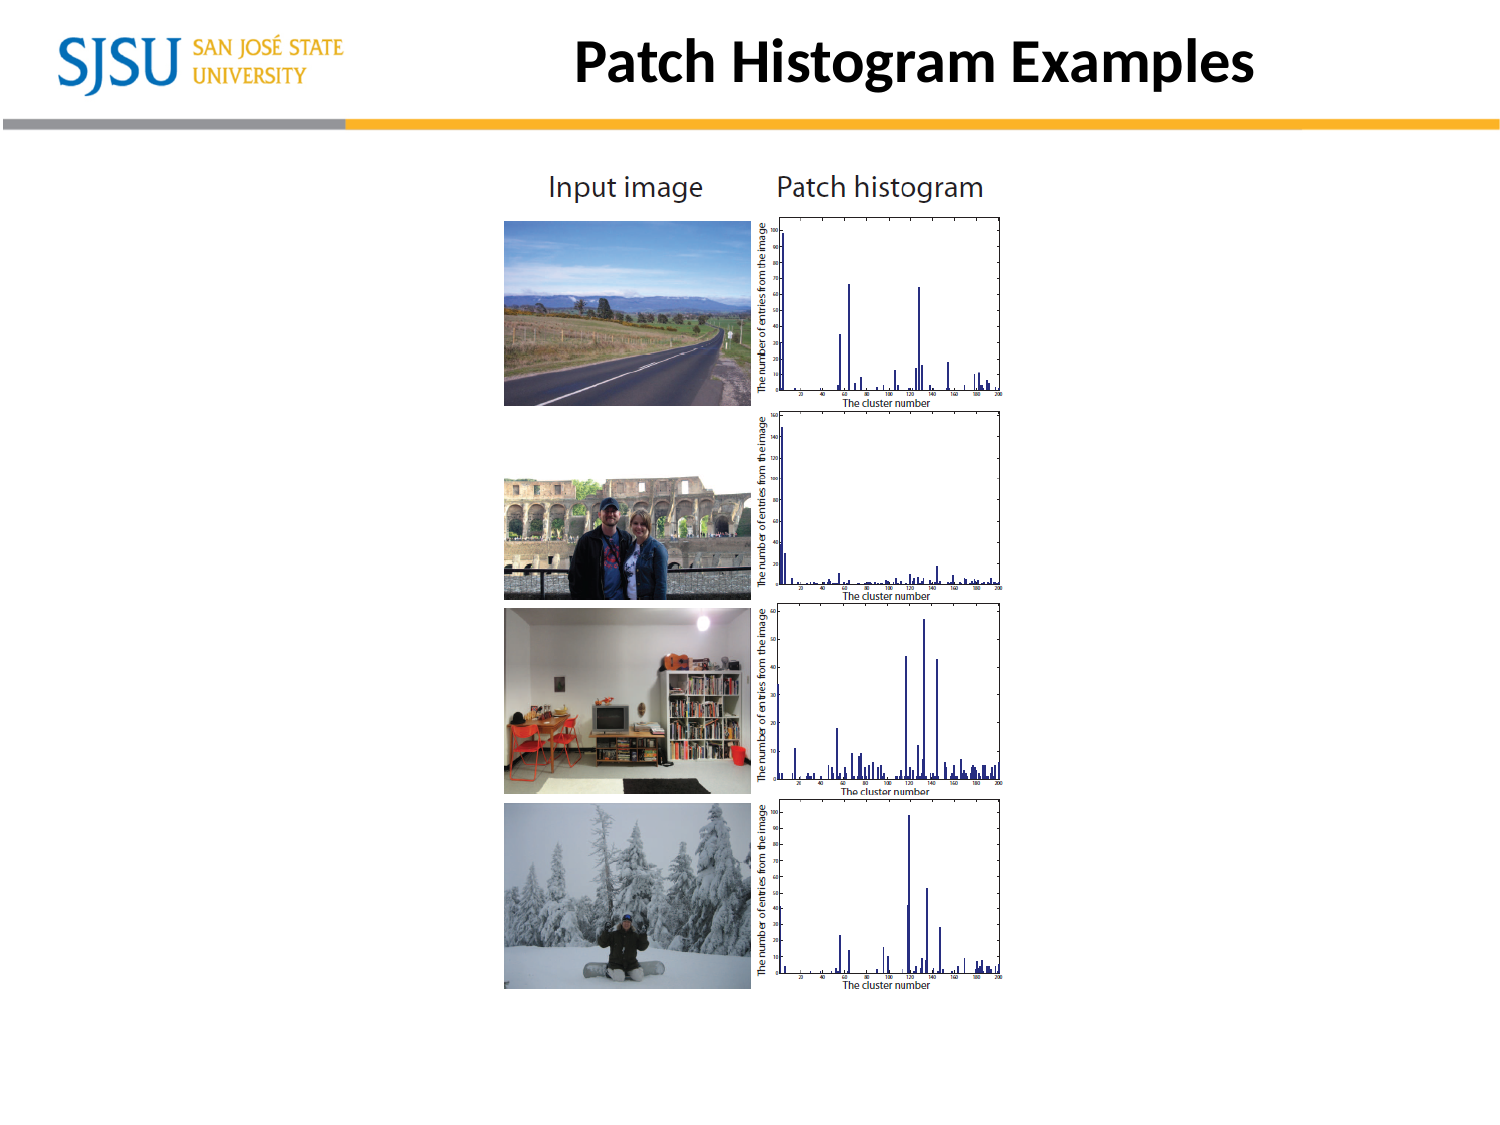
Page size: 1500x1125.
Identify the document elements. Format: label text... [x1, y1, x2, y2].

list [494, 161, 1006, 1005]
picture [3, 0, 1500, 708]
title Patch Histogram Examples [354, 12, 1477, 104]
